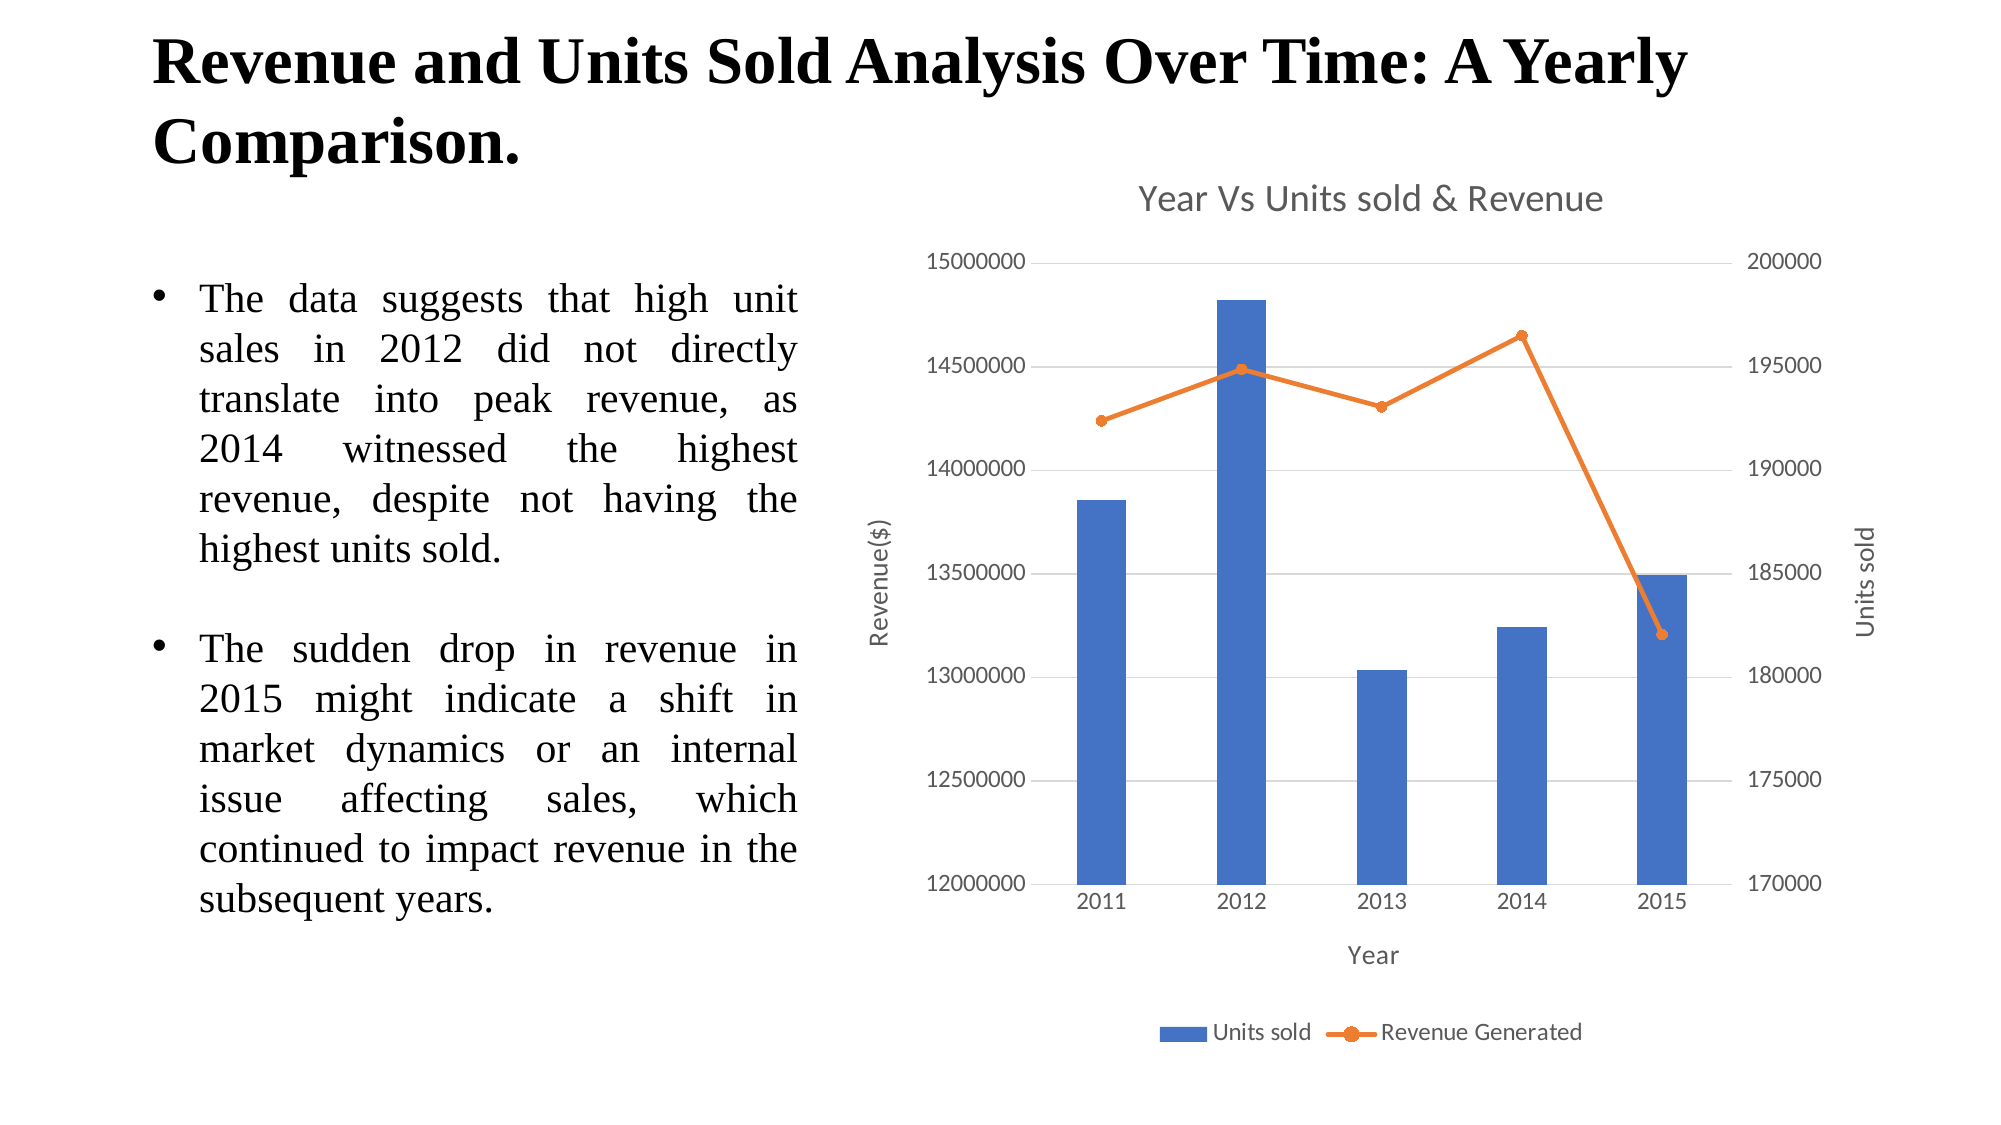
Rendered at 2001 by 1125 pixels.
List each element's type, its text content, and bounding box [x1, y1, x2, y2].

chart [830, 144, 1912, 1053]
title Revenue and Units Sold Analysis Over Time: A Yearly Comparison. [137, 0, 1912, 199]
text_box The data suggests that high unit sales in 2012 did not directly translate into peak revenue, as 2014 witnessed the highest revenue, despite not having the highest units sold. The sudden drop in revenue in 2015 might indicate a shift in market dynamics or an internal issue affecting sales, which continued to impact revenue in the subsequent years. [137, 262, 814, 978]
